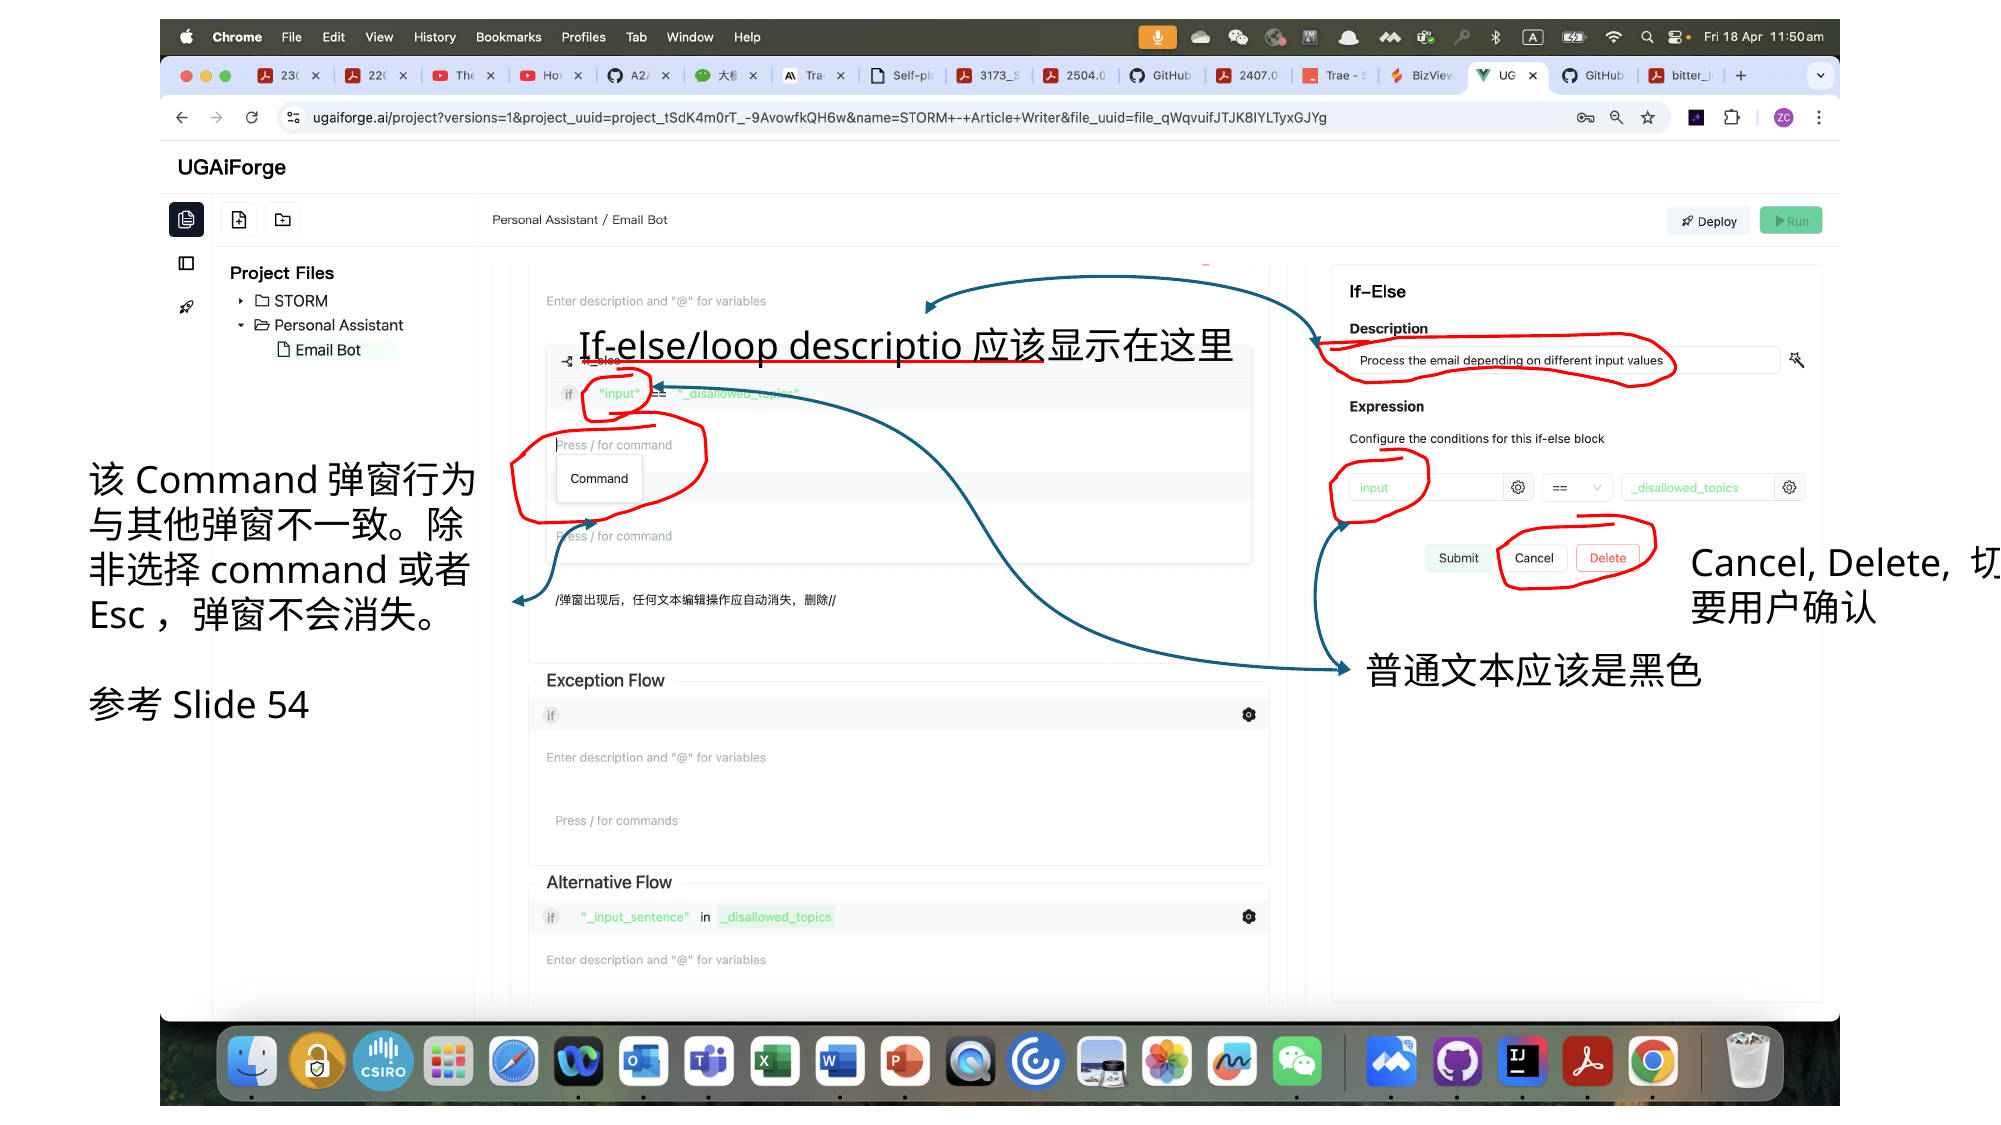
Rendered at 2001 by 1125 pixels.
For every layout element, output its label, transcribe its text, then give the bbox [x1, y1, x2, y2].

text_box Cancel, Delete, 切换需要用户确认 [1840, 532, 2000, 637]
text_box 该Command弹窗行为与其他弹窗不一致。除非选择command或者Esc，弹窗不会消失。 参考Slide 54 [73, 449, 159, 734]
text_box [511, 522, 599, 603]
picture [159, 19, 1840, 1106]
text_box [650, 386, 1352, 671]
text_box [924, 313, 1318, 350]
